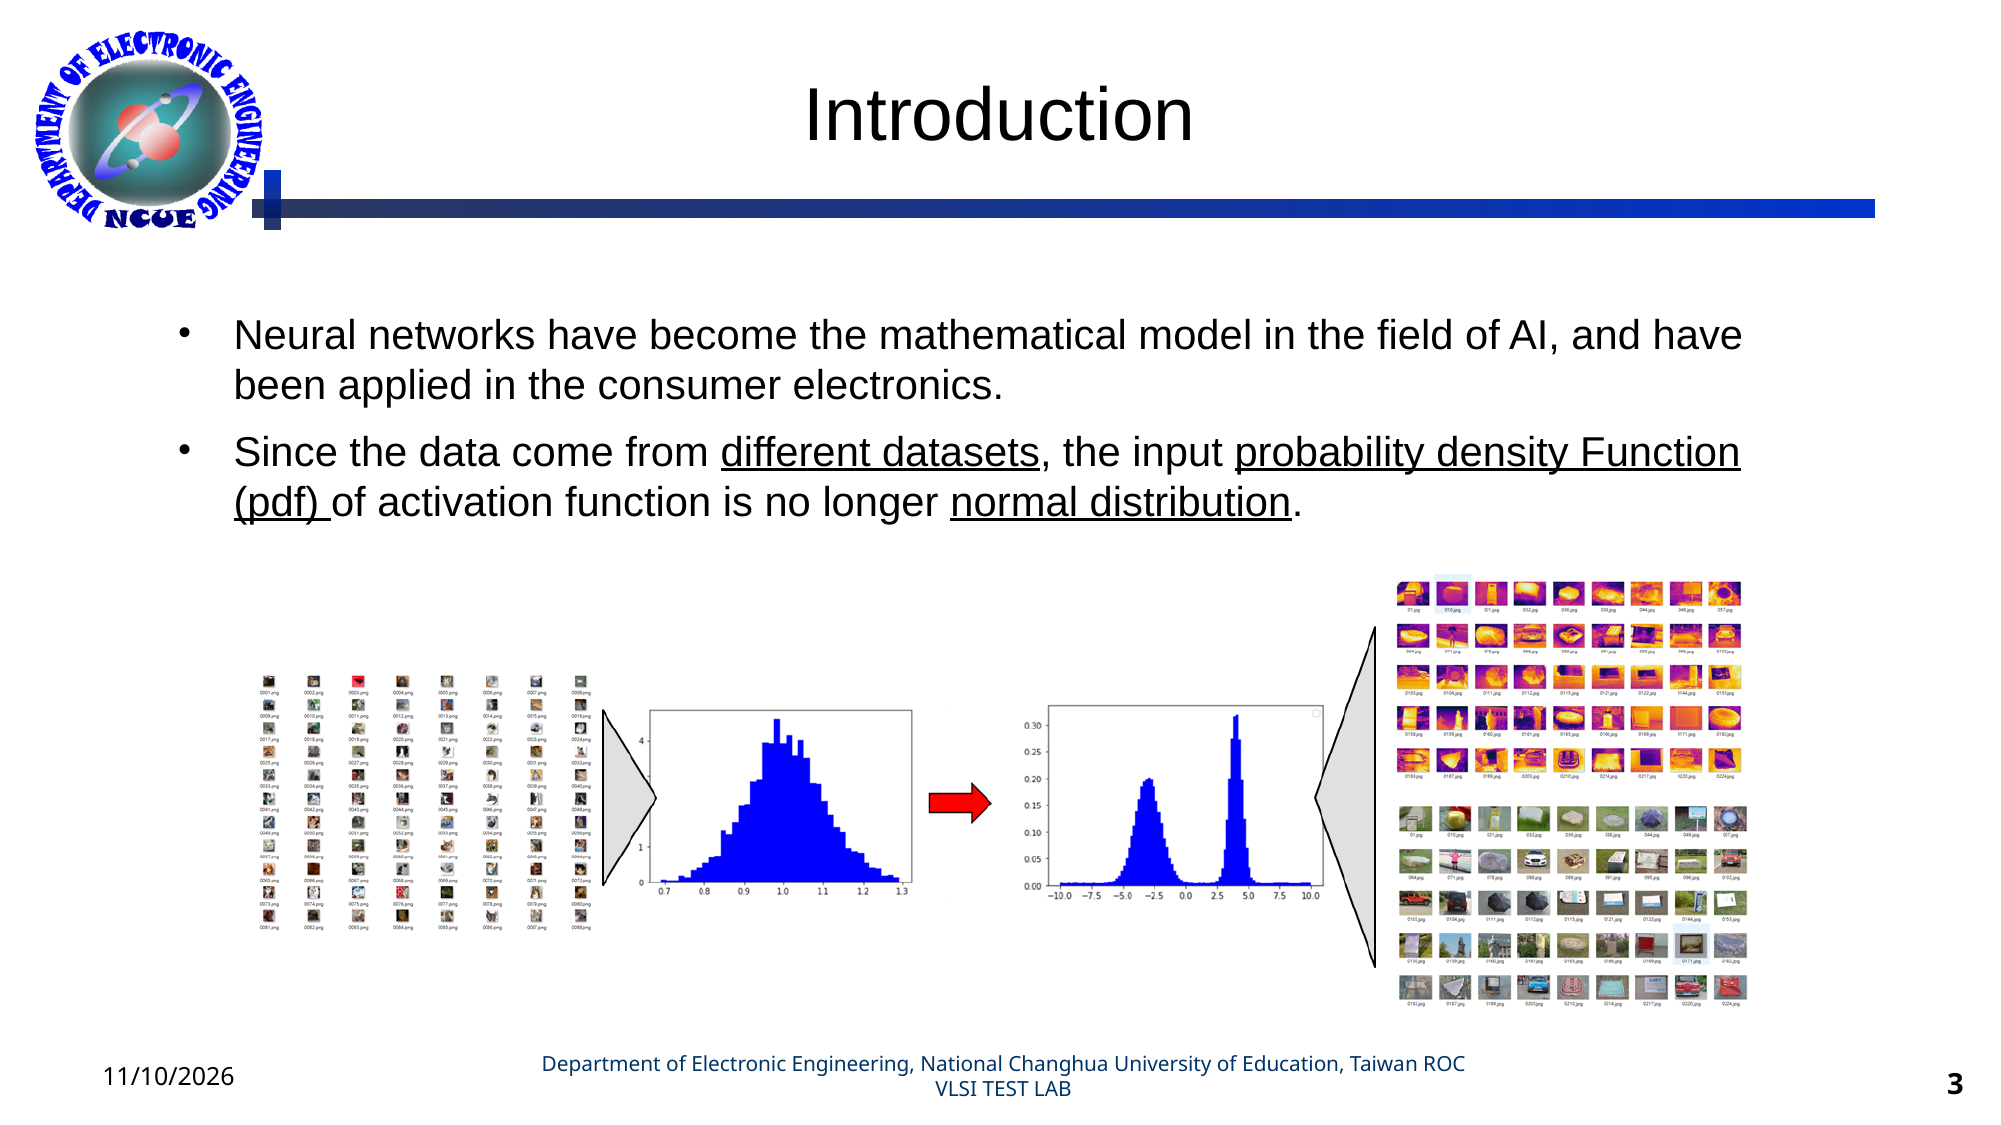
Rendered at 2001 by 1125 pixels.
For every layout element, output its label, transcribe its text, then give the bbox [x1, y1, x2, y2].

picture [32, 28, 265, 241]
picture [249, 574, 1751, 1011]
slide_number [87, 1024, 553, 1103]
text_box Neural networks have become the mathematical model in the field of AI, and have been applied in the consumer electronics. Since the data come from different datasets, the input probability density Function (pdf) of activation function is no longer normal distribution. [162, 299, 1825, 824]
footer Department of Electronic Engineering, National Changhua University of Education, Taiwan ROC VLSI TEST LAB [99, 1024, 1913, 1125]
title Introduction [194, 12, 1805, 208]
slide_number 3 [1513, 1038, 1979, 1113]
